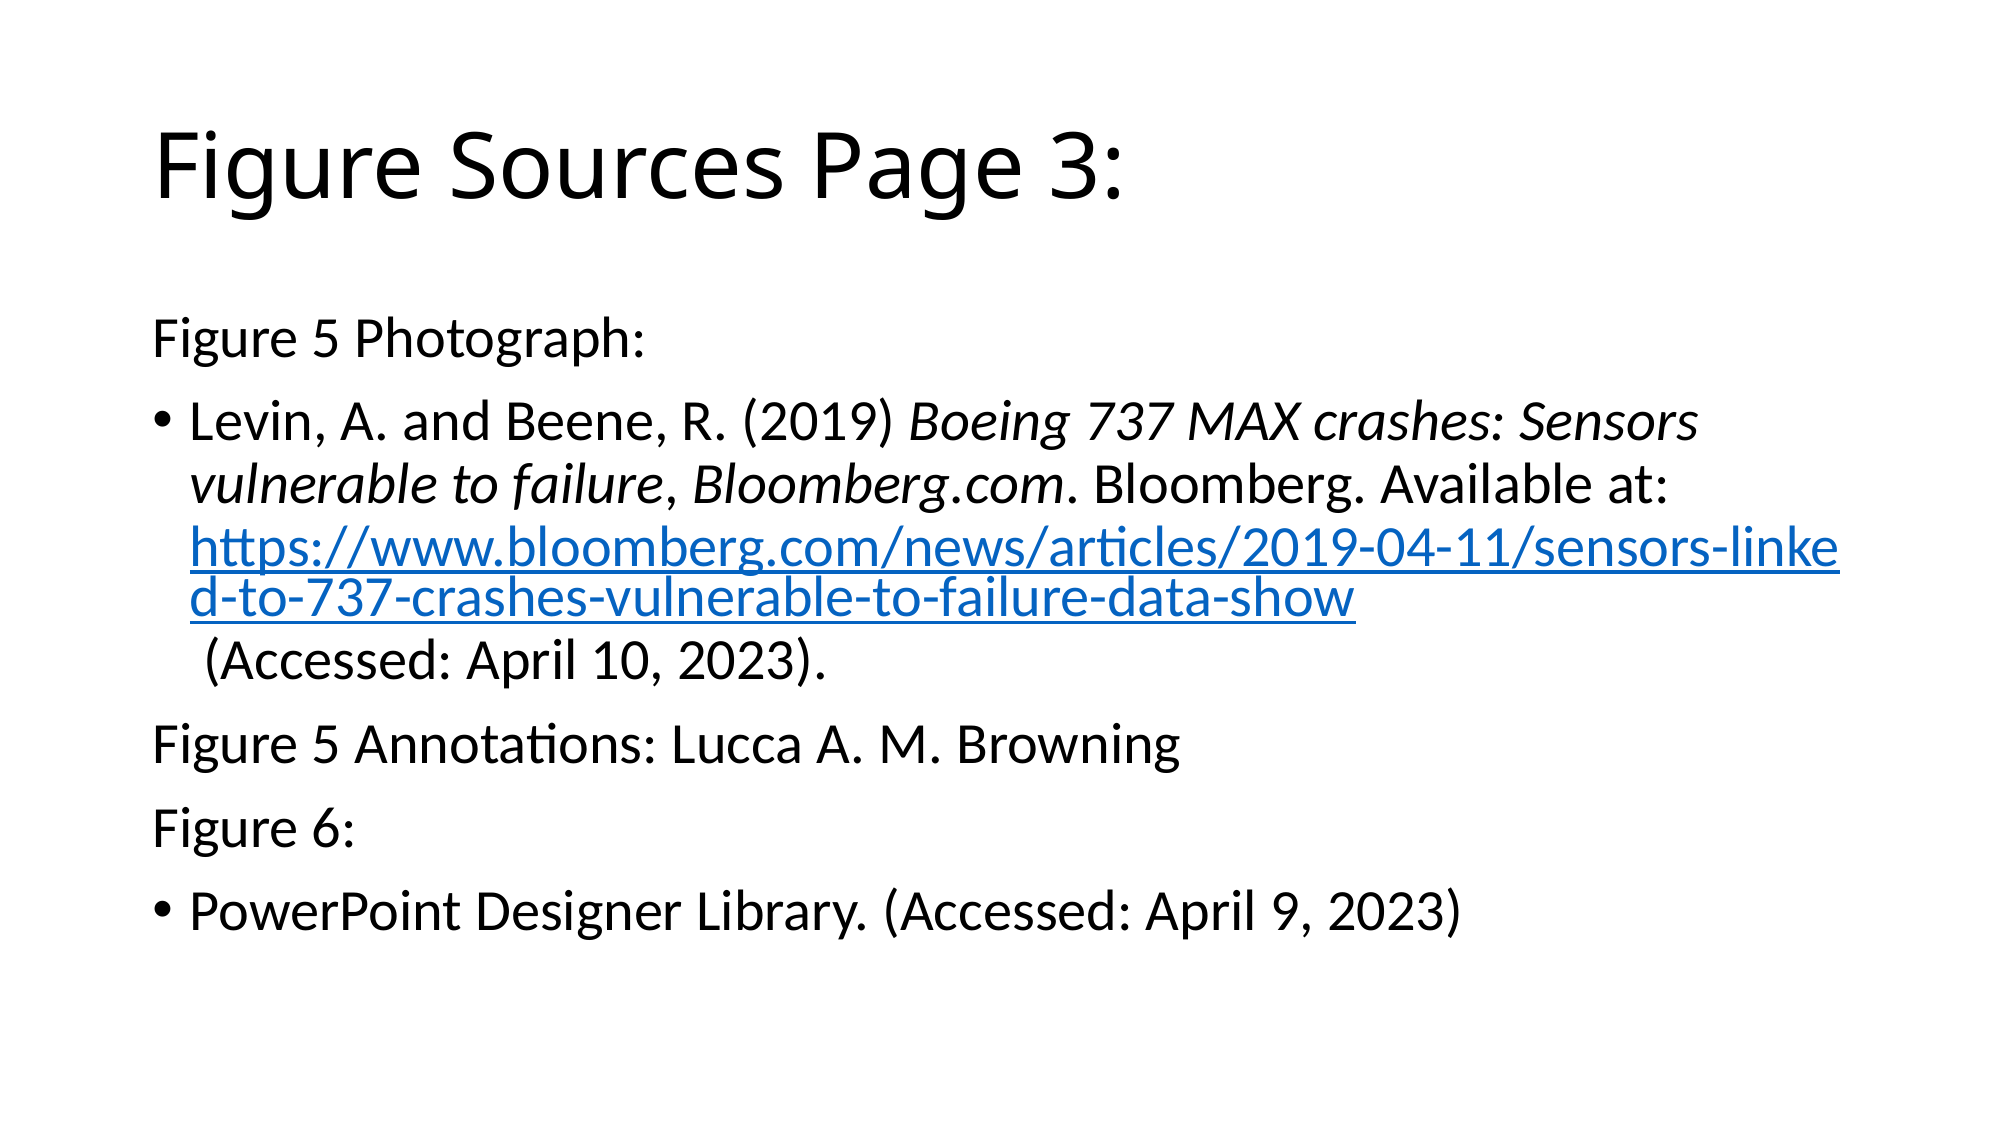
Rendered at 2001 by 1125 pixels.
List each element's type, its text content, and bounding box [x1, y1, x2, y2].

list Figure 5 Photograph: Levin, A. and Beene, R. (2019) Boeing 737 MAX crashes: Sensors vulnerable to failure, Bloomberg.com. Bloomberg. Available at: https://www.bloomberg.com/news/articles/2019-04-11/sensors-linked-to-737-crashes-vulnerable-to-failure-data-show (Accessed: April 10, 2023). Figure 5 Annotations: Lucca A. M. Browning Figure 6: PowerPoint Designer Library. (Accessed: April 9, 2023) [137, 299, 1863, 1014]
title Figure Sources Page 3: [137, 59, 1863, 278]
